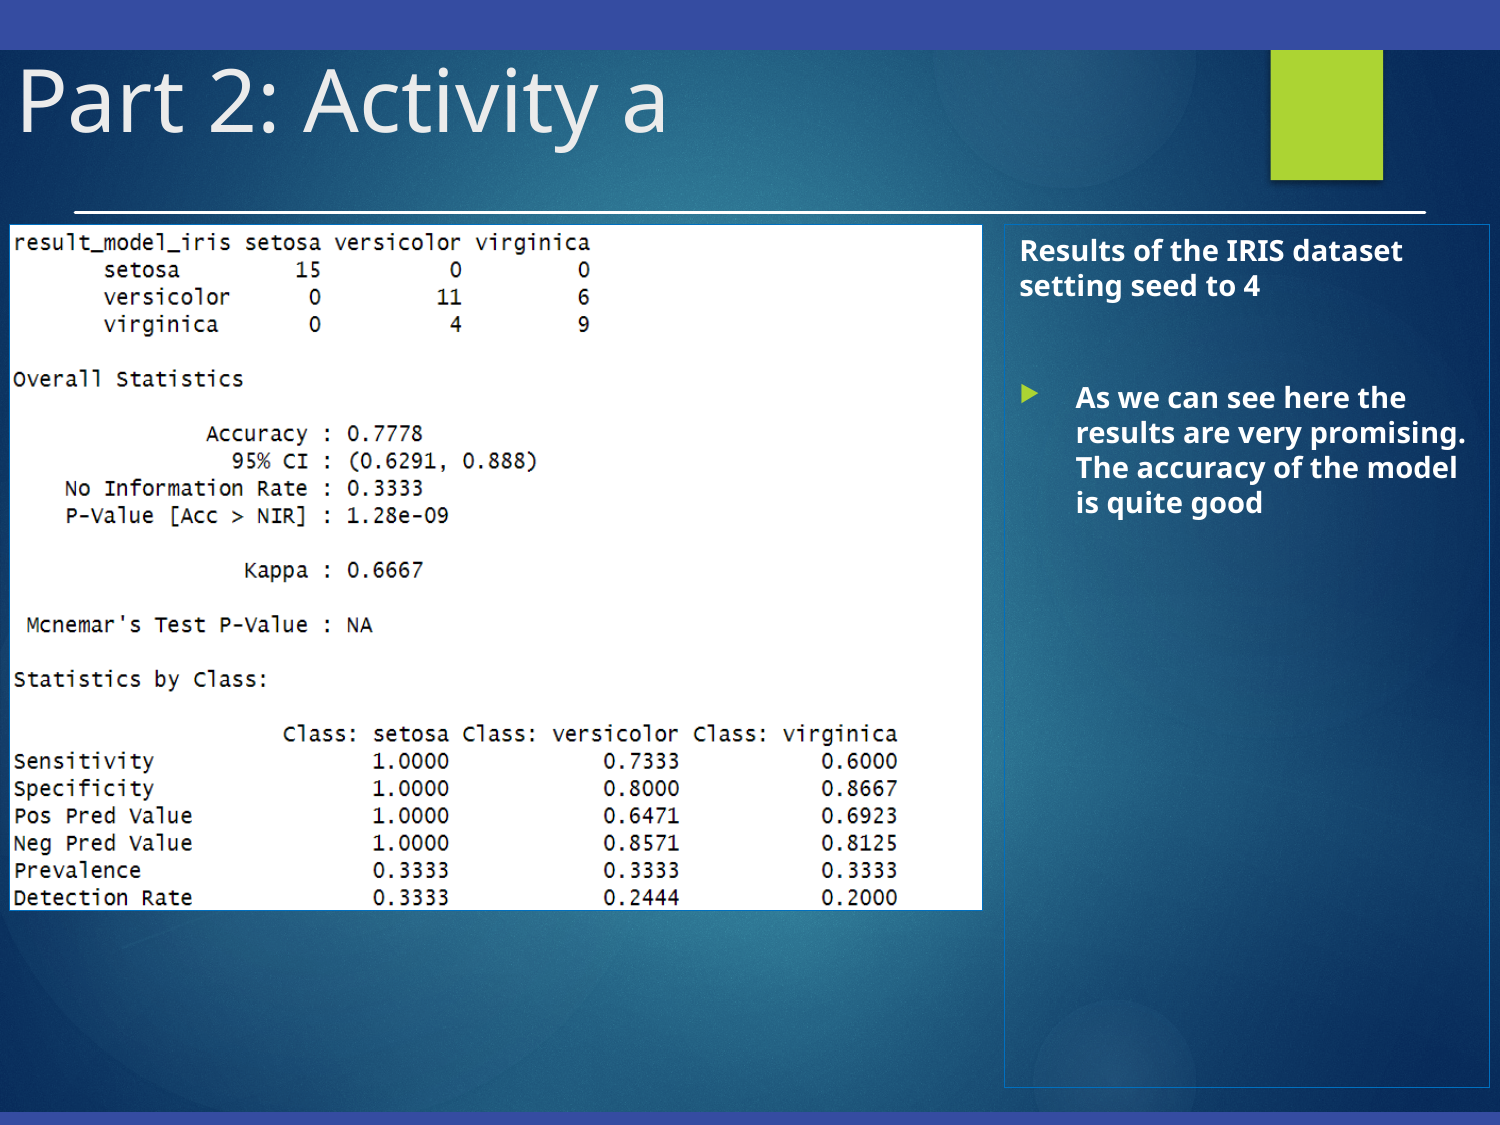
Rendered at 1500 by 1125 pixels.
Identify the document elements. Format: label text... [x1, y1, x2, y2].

title Part 2: Activity a [0, 37, 1500, 225]
picture [8, 224, 983, 911]
list Results of the IRIS dataset setting seed to 4 As we can see here the results are very promising. The accuracy of the model is quite good [1004, 224, 1490, 1088]
